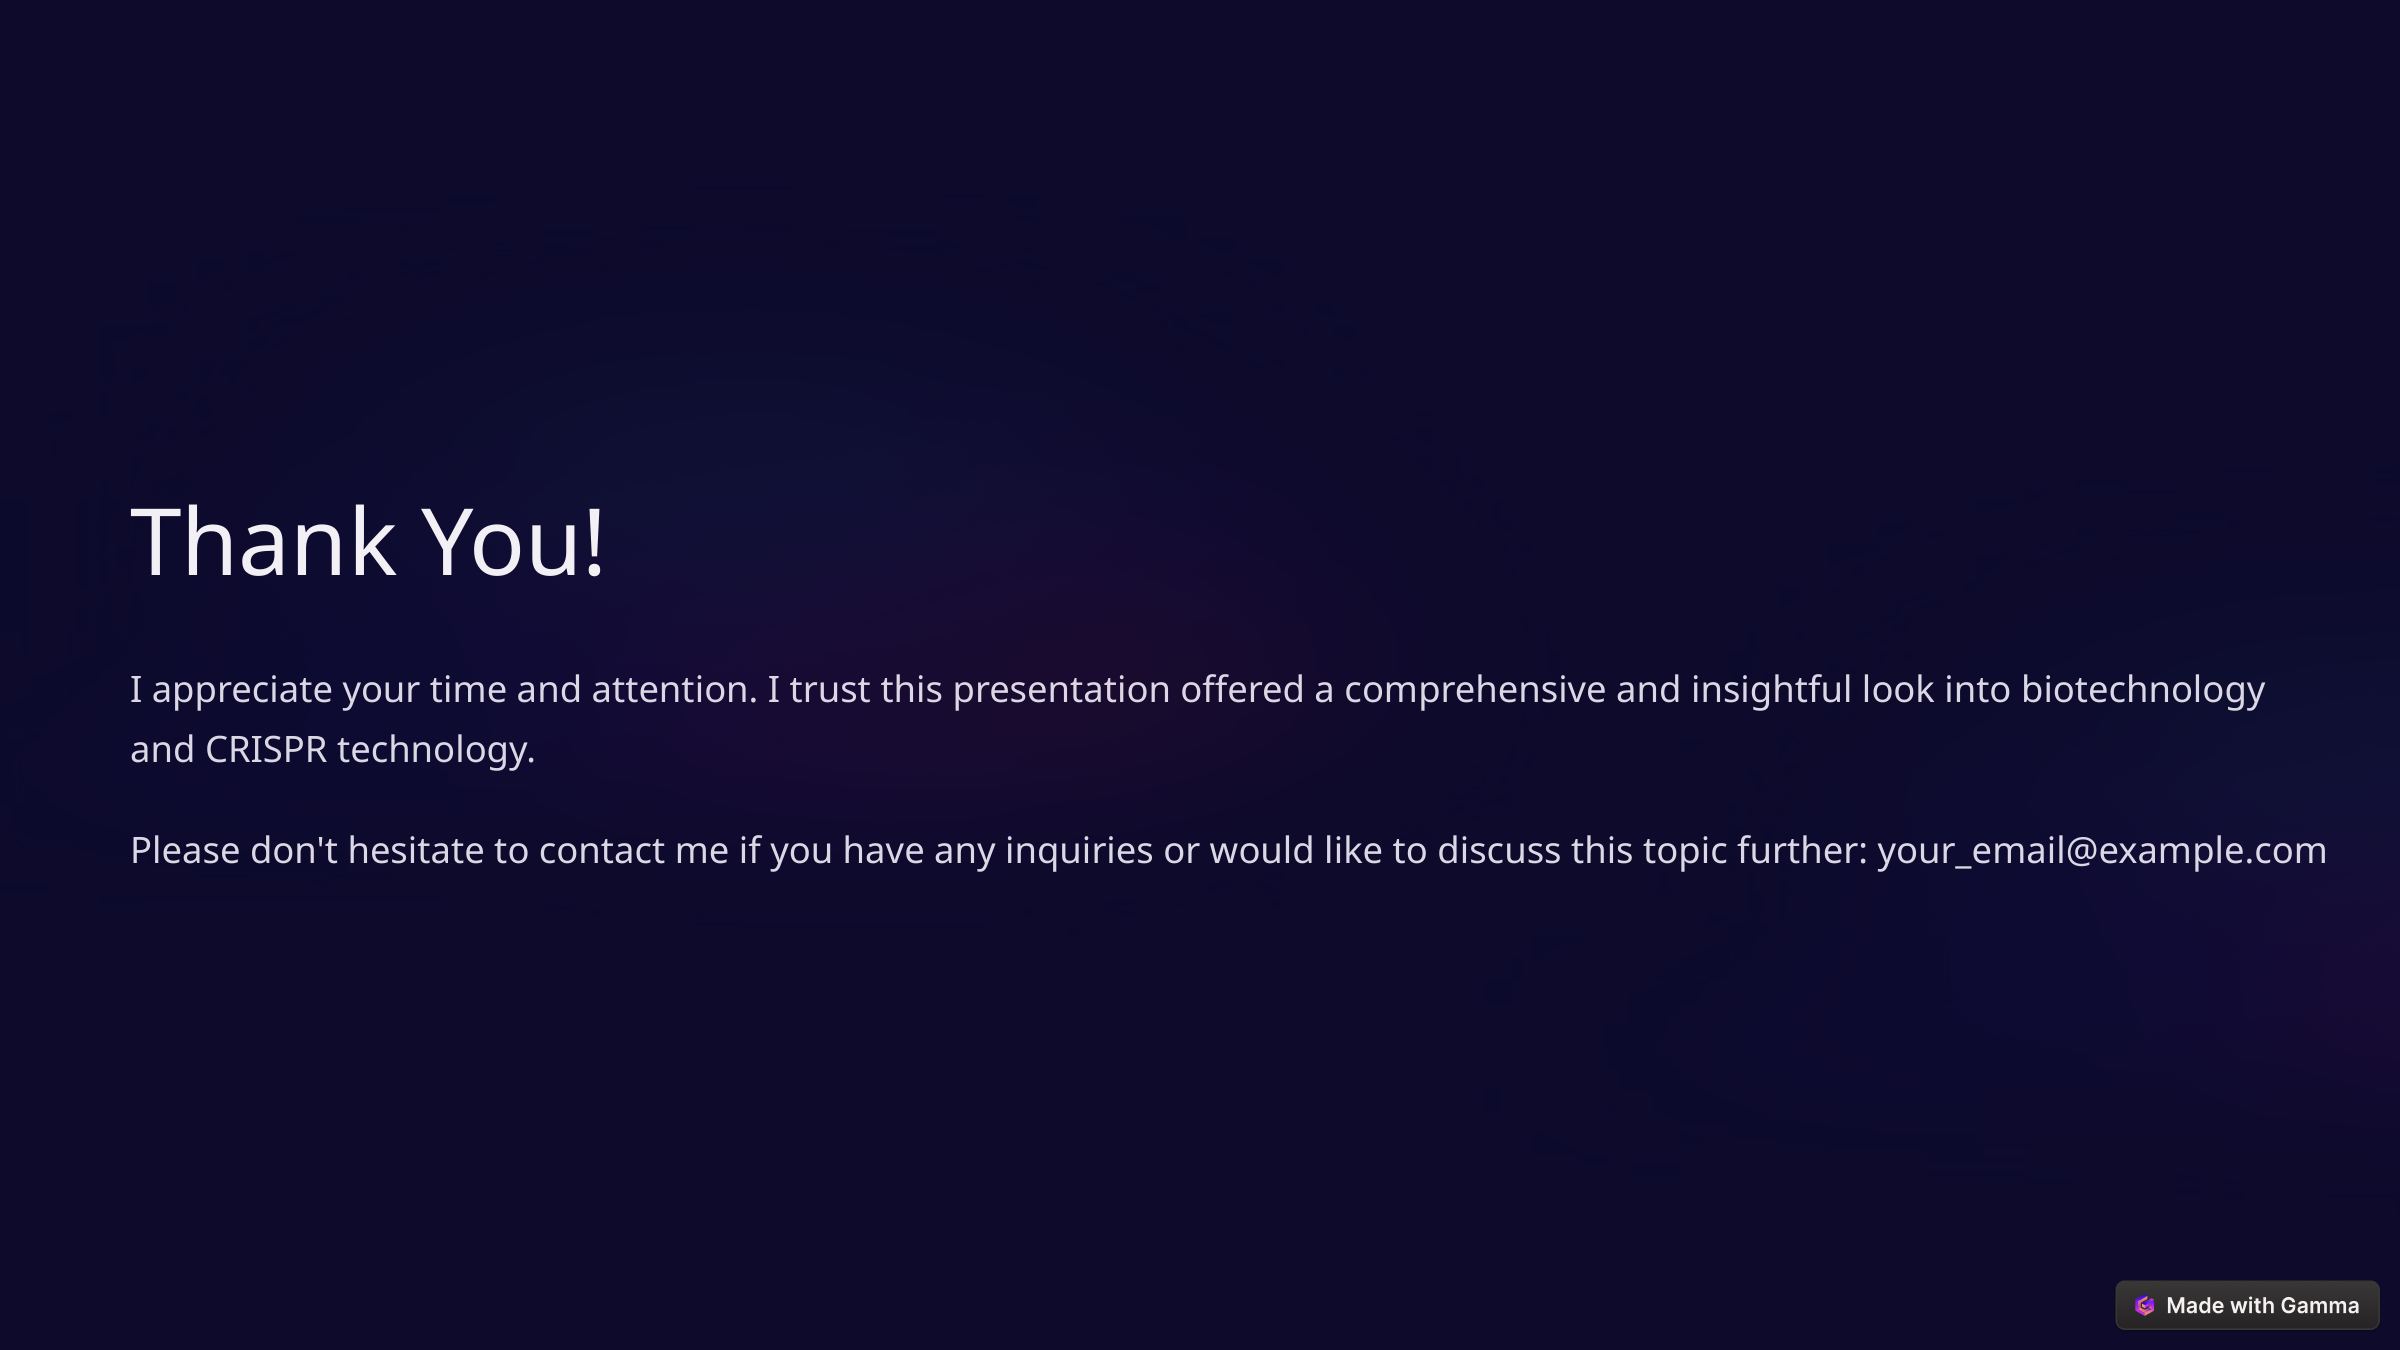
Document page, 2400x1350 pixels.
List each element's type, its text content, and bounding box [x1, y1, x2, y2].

picture [2106, 1271, 2389, 1339]
text_box Please don't hesitate to contact me if you have any inquiries or would like to discuss this topic further: your_email@example.com [130, 811, 2270, 872]
text_box Thank You! [130, 478, 1061, 595]
text_box I appreciate your time and attention. I trust this presentation offered a comprehensive and insightful look into biotechnology and CRISPR technology. [130, 650, 2270, 770]
